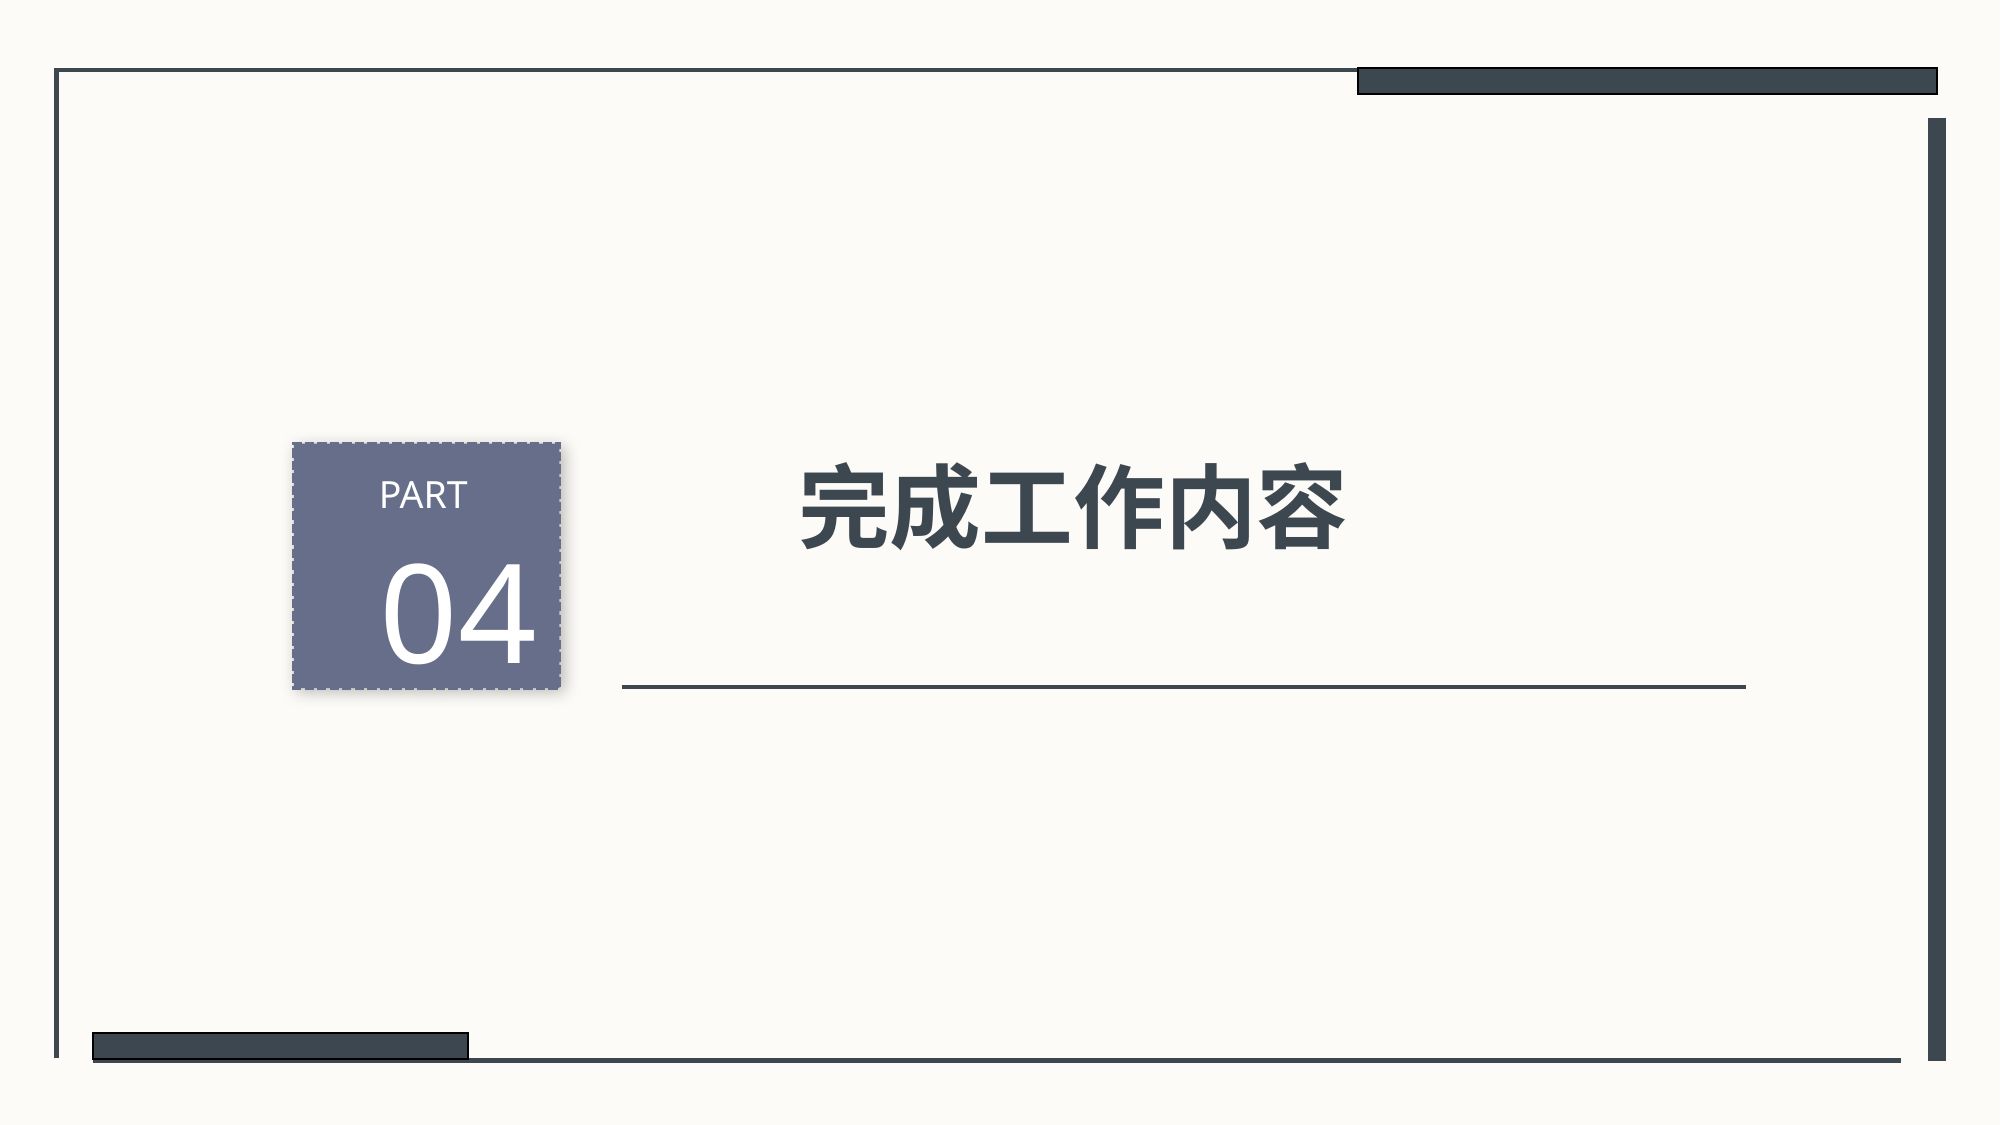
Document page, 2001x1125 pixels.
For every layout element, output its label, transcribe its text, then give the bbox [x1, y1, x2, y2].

text_box 完成工作内容 [783, 442, 1761, 568]
text_box [92, 1032, 469, 1060]
text_box PART [364, 463, 543, 524]
text_box 04 [364, 519, 553, 699]
text_box [1357, 71, 1938, 95]
text_box [293, 443, 560, 689]
